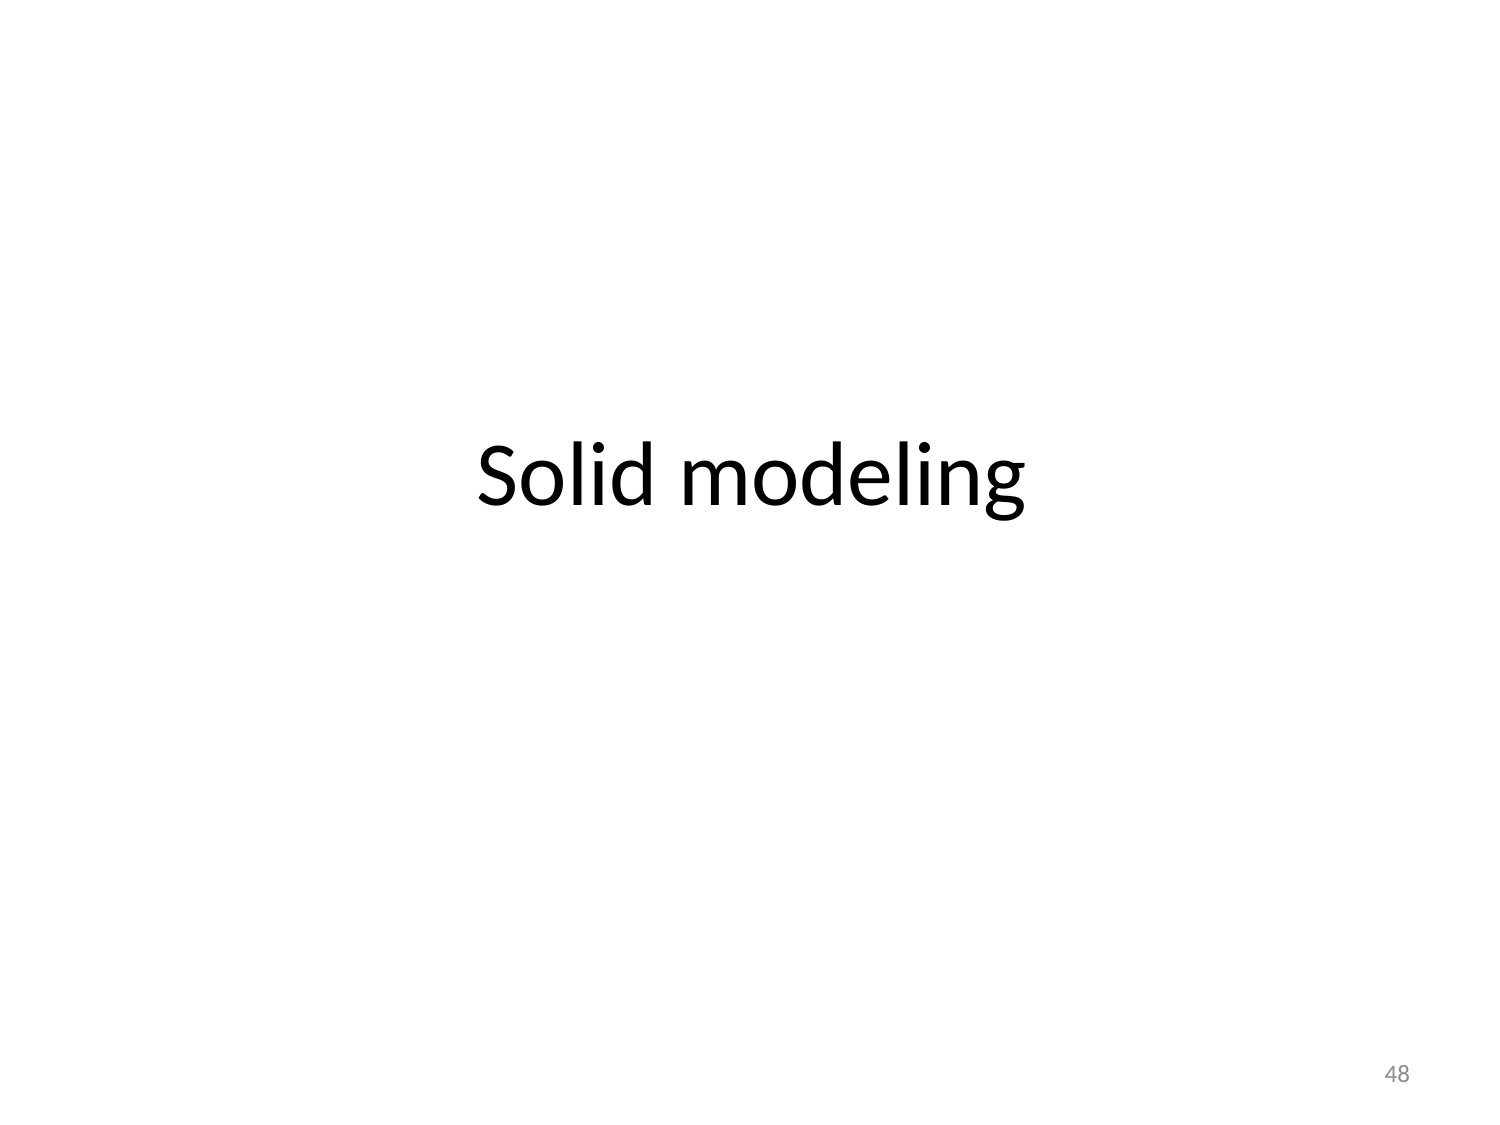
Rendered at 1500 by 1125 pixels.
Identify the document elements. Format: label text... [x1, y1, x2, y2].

slide_number 48 [1074, 1042, 1425, 1103]
title Solid modeling [77, 375, 1428, 563]
